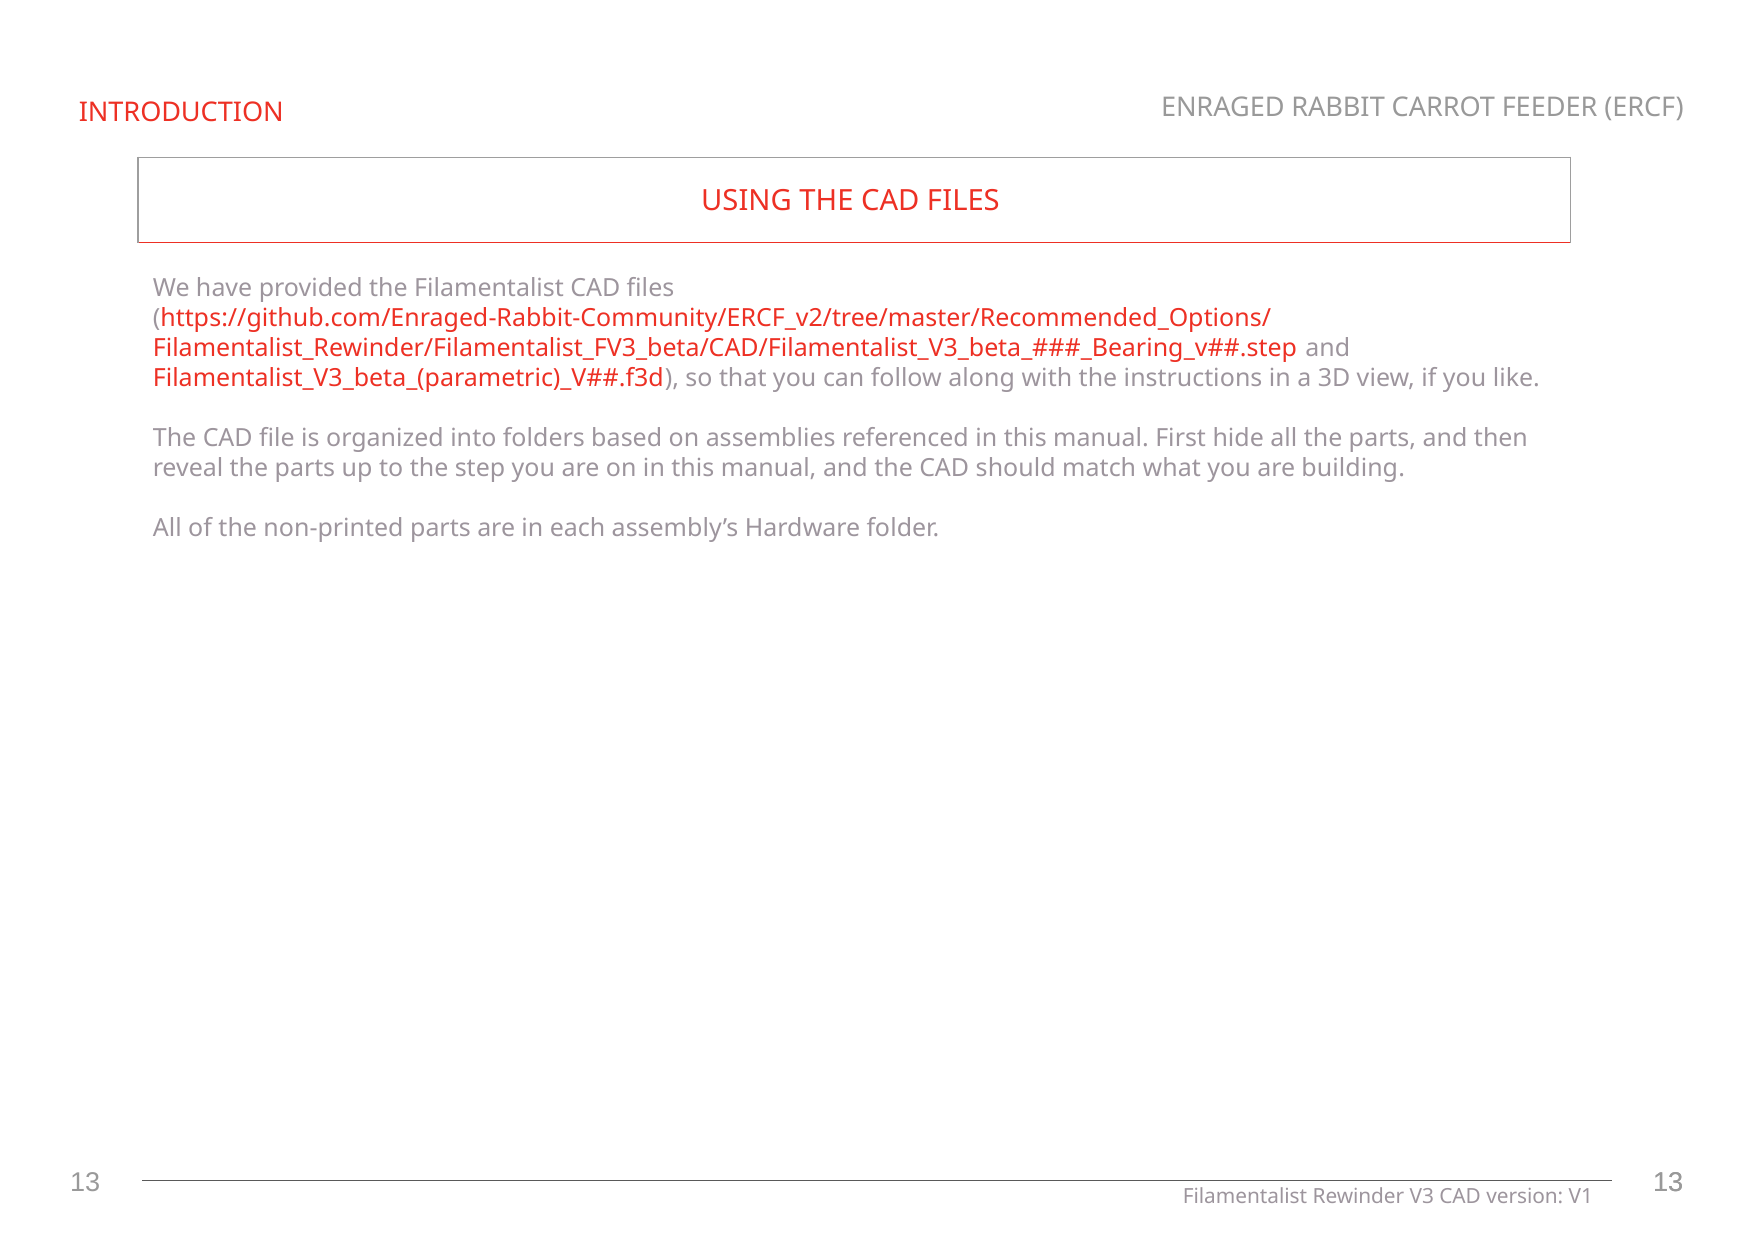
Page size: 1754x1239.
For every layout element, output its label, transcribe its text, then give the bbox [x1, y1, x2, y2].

text_box We have provided the Filamentalist CAD files (https://github.com/Enraged-Rabbit-Community/ERCF_v2/tree/master/Recommended_Options/Filamentalist_Rewinder/Filamentalist_FV3_beta/CAD/Filamentalist_V3_beta_###_Bearing_v##.step and Filamentalist_V3_beta_(parametric)_V##.f3d), so that you can follow along with the instructions in a 3D view, if you like. The CAD file is organized into folders based on assemblies referenced in this manual. First hide all the parts, and then reveal the parts up to the step you are on in this manual, and the CAD should match what you are building. All of the non-printed parts are in each assembly’s Hardware folder. [137, 256, 1571, 1133]
text_box INTRODUCTION [59, 74, 510, 150]
text_box ‹#› [1615, 1132, 1721, 1228]
text_box ‹#› [32, 1132, 138, 1228]
text_box [501, 79, 1252, 155]
table_header USING THE CAD FILES [139, 158, 1570, 242]
